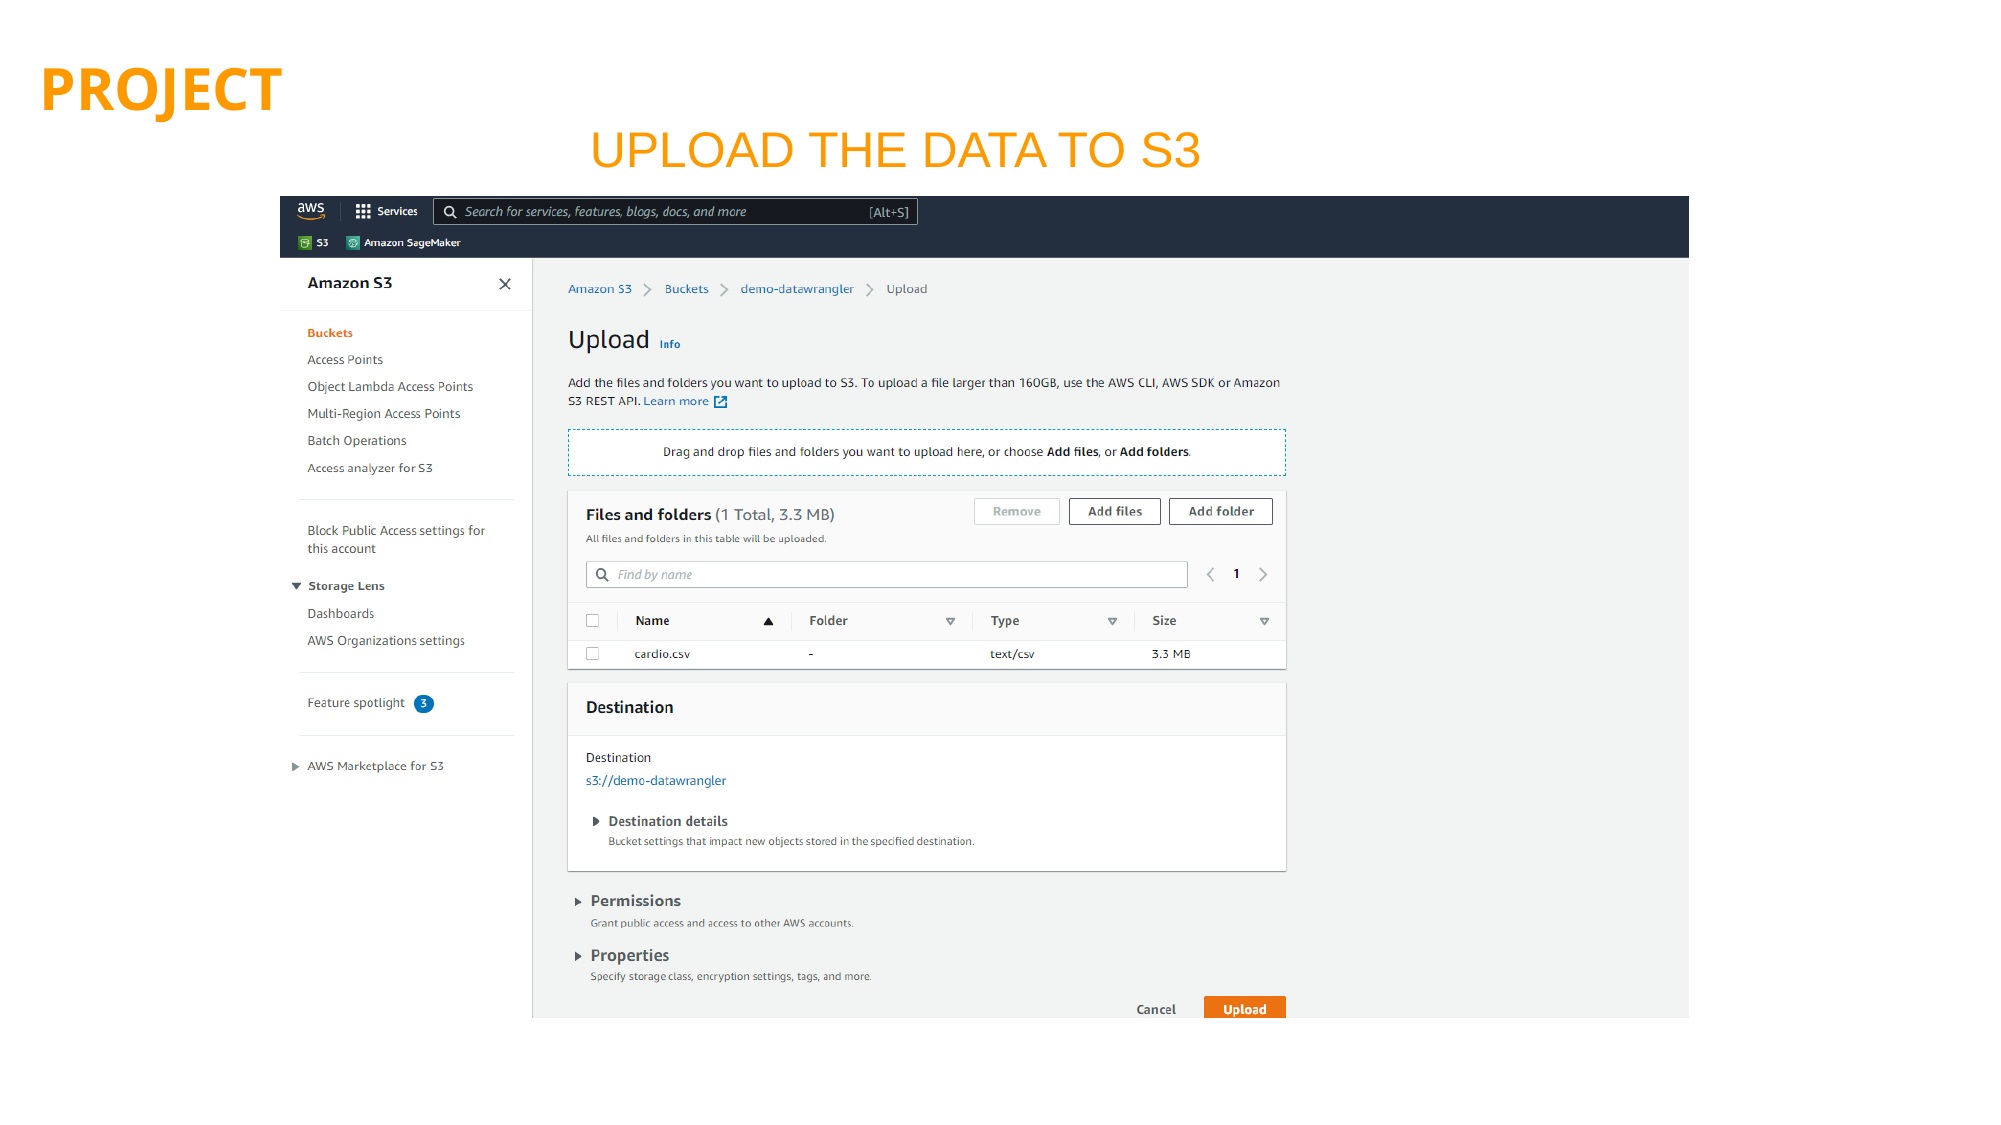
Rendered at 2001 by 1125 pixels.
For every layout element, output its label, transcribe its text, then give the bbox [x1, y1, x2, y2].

text_box PROJECT [24, 44, 1863, 130]
text_box UPLOAD THE DATA TO S3 [323, 110, 1468, 185]
picture [280, 195, 1689, 1018]
